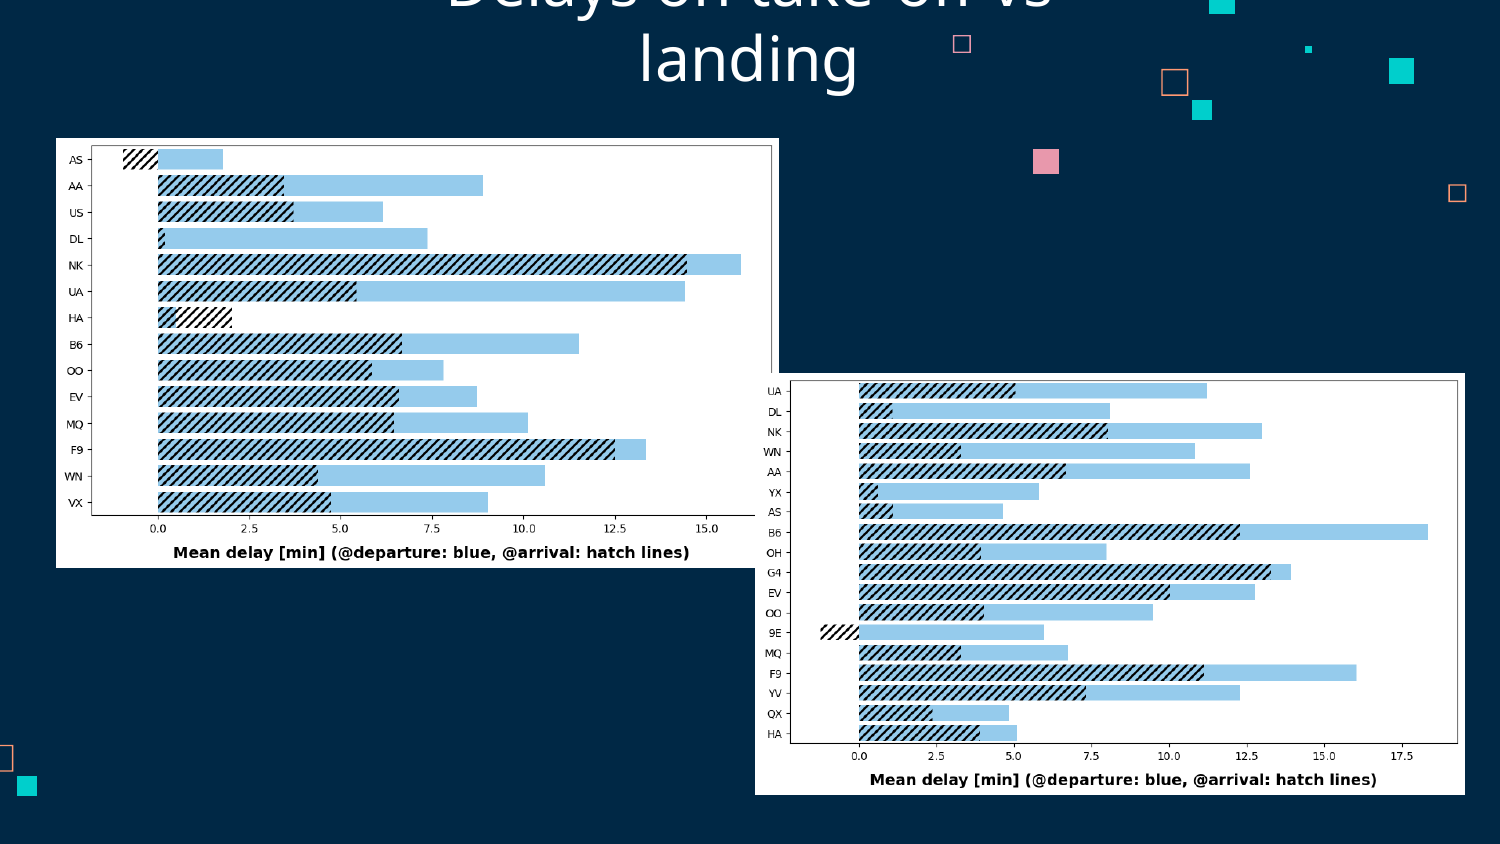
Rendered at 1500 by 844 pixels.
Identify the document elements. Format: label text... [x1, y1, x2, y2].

title Delays on take-off vs landing [317, 13, 1183, 109]
picture [56, 138, 1465, 795]
